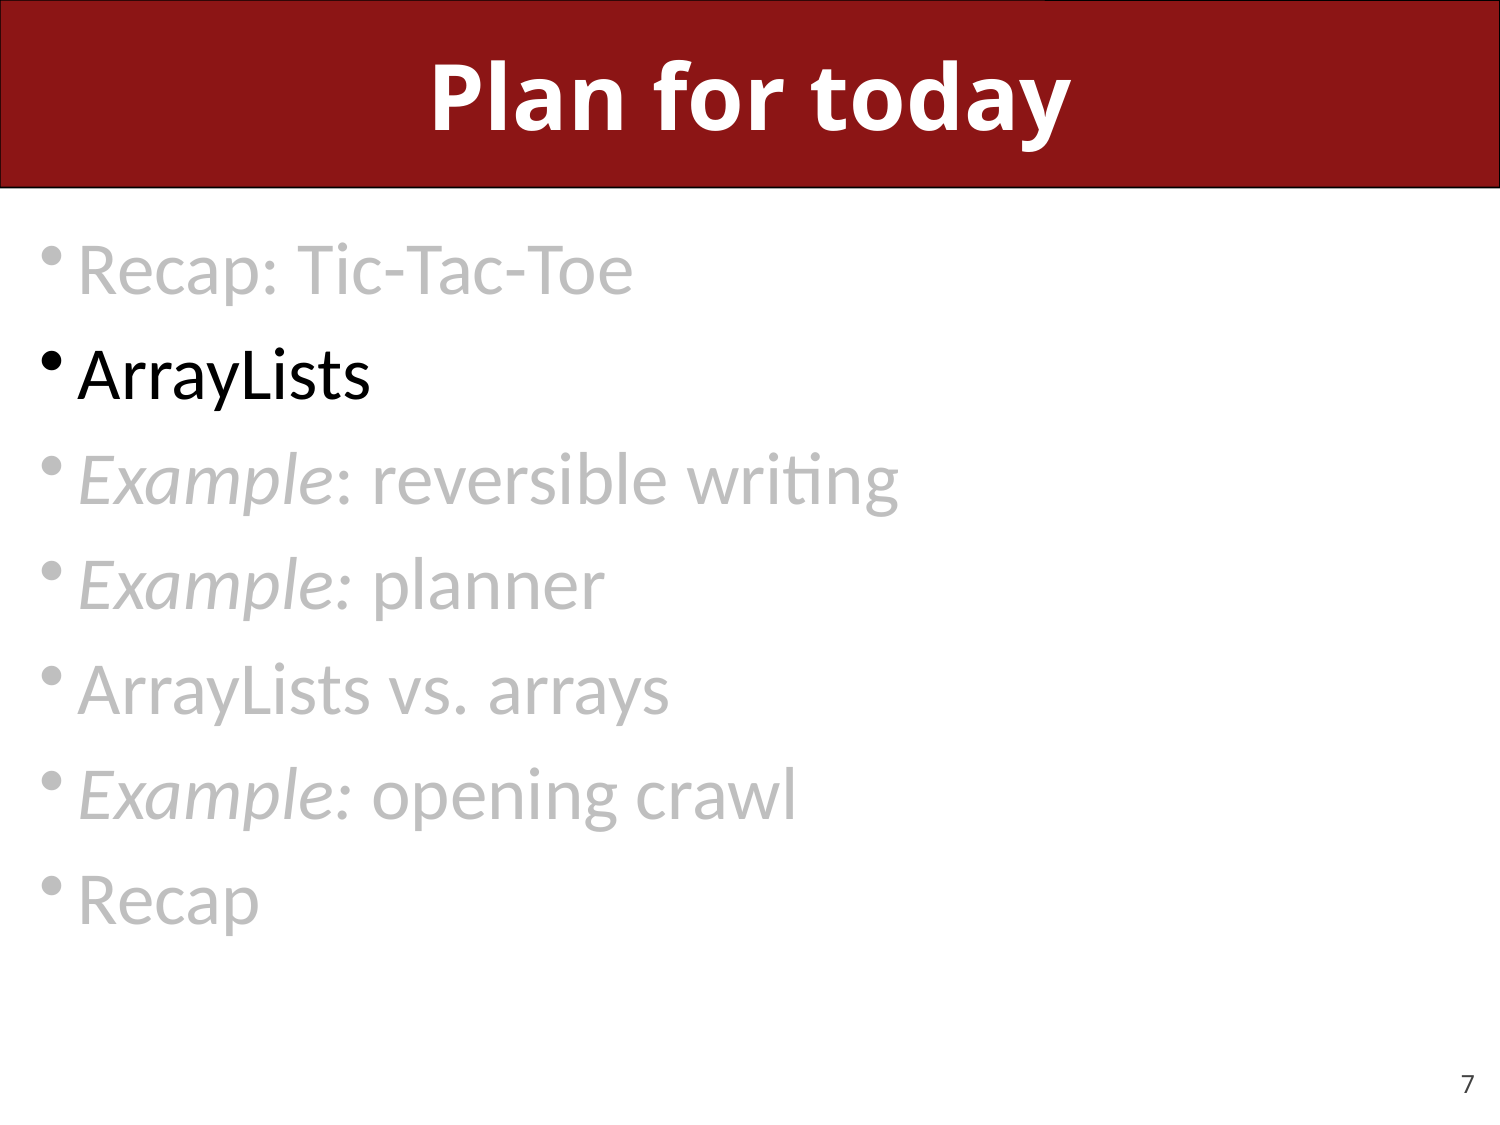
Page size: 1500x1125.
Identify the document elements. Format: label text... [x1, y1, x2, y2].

title Plan for today [75, 0, 1425, 188]
list Recap: Tic-Tac-Toe ArrayLists Example: reversible writing Example: planner ArrayLists vs. arrays Example: opening crawl Recap [24, 212, 1475, 1063]
